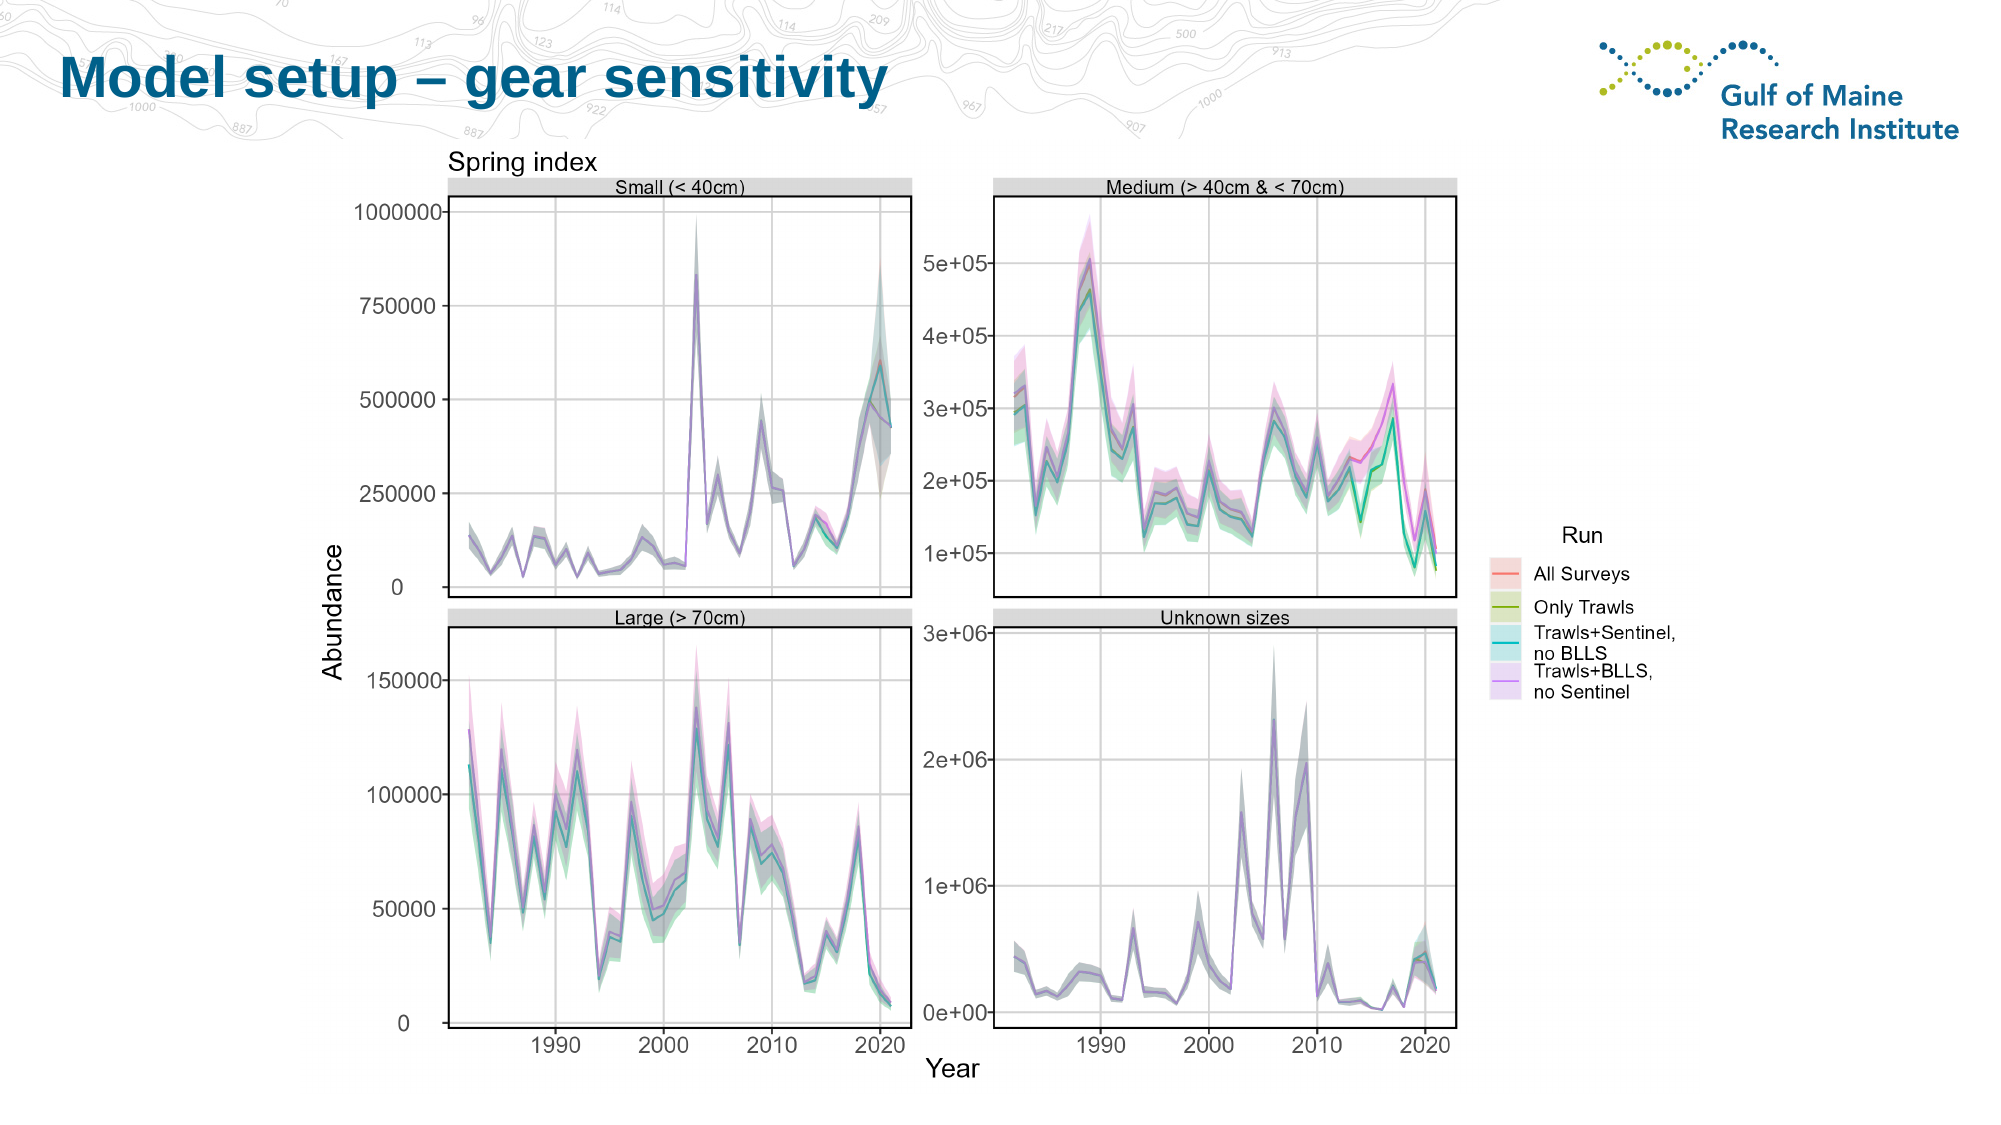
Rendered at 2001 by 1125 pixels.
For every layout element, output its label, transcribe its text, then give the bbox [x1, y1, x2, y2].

title Model setup – gear sensitivity [44, 31, 1643, 136]
picture [0, 0, 2000, 1125]
